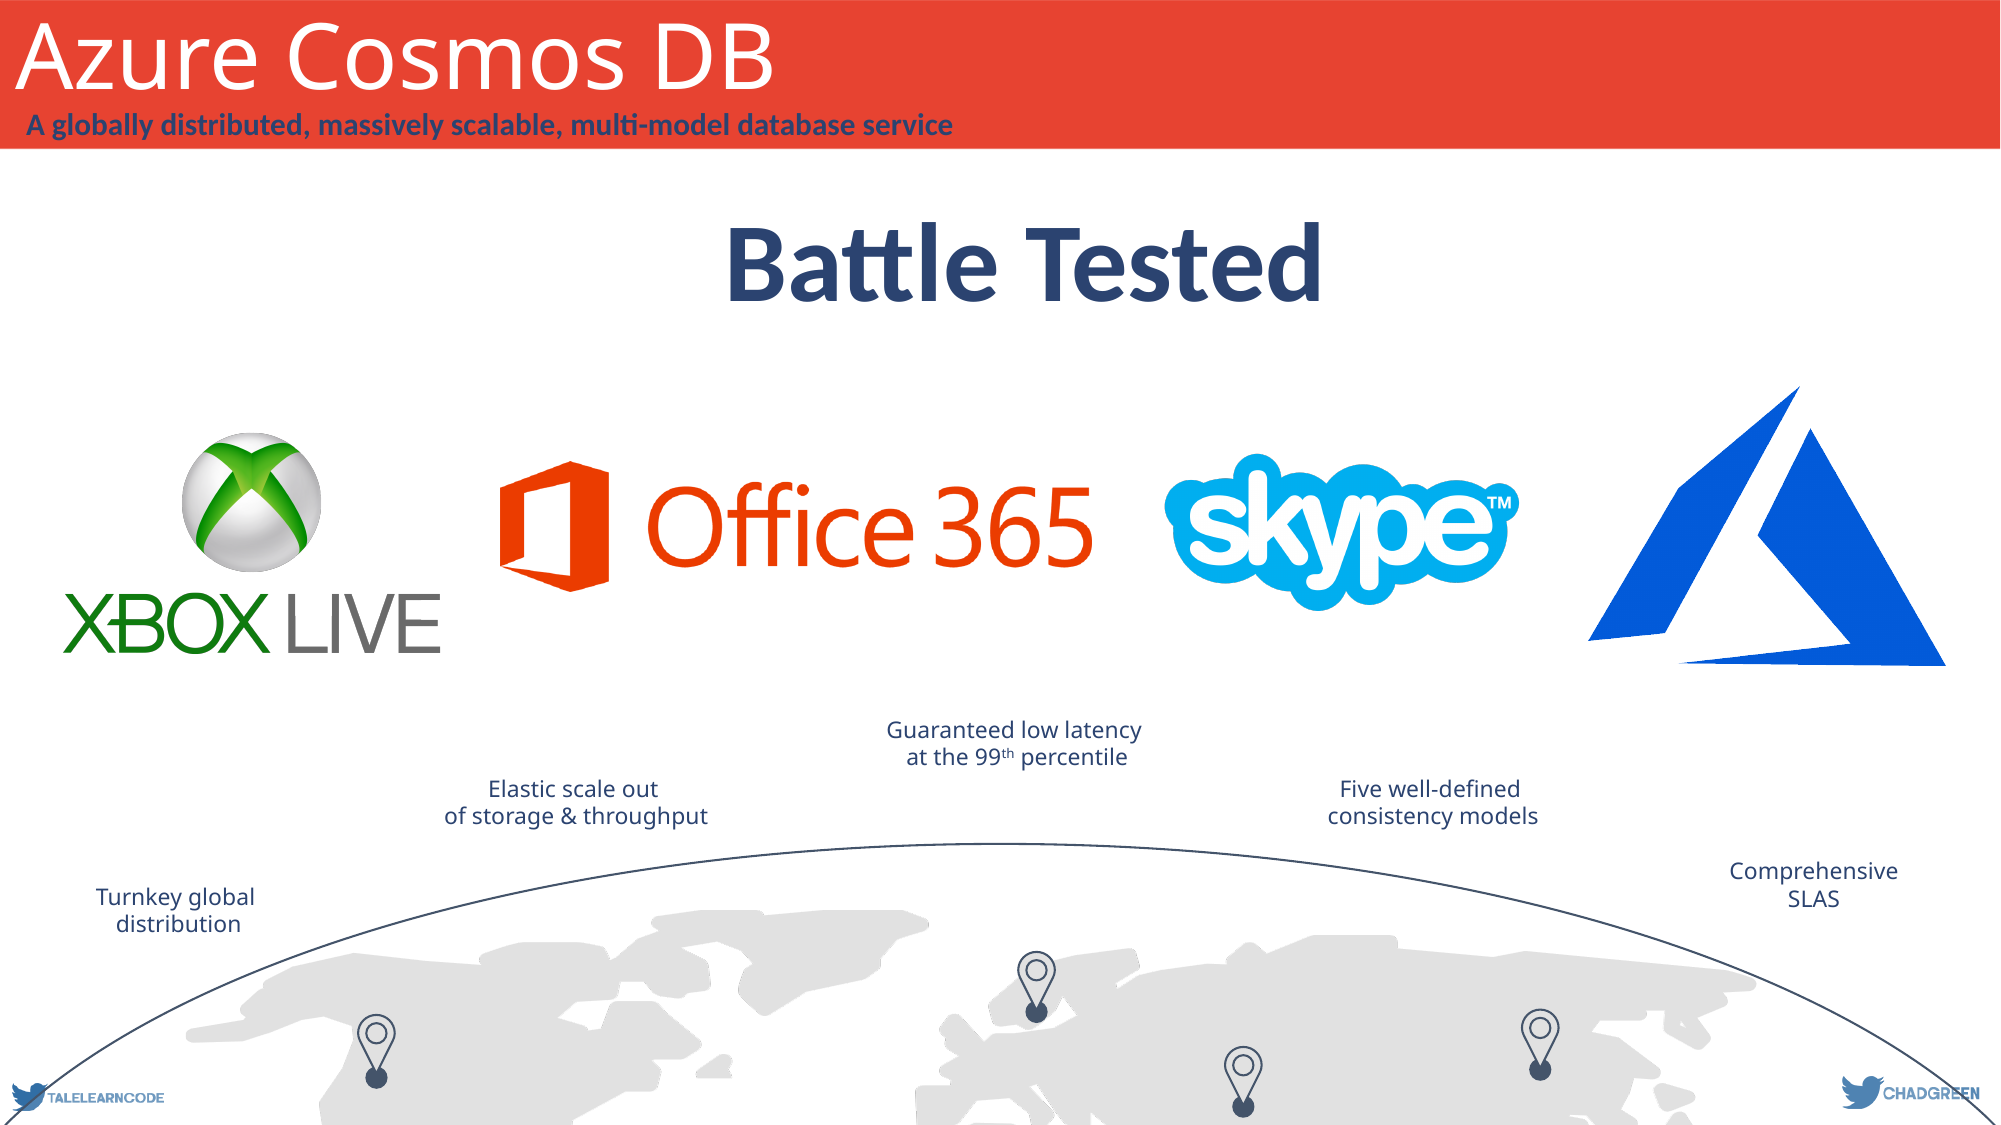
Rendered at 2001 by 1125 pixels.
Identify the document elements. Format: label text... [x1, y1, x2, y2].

text_box [1814, 1001, 1996, 1125]
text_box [358, 1014, 395, 1089]
picture [1990, 1118, 2001, 1125]
text_box Five well-defined consistency models [1312, 766, 1554, 837]
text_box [1225, 1046, 1262, 1118]
picture [0, 0, 2001, 1125]
text_box Elastic scale out of storage & throughput [429, 766, 724, 837]
text_box [440, 842, 1560, 910]
list A globally distributed, massively scalable, multi-model database service [11, 101, 2000, 150]
text_box Comprehensive SLAS [1714, 849, 1914, 920]
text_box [1018, 951, 1055, 1024]
text_box Guaranteed low latency at the 99th percentile [871, 707, 1163, 778]
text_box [1521, 1009, 1559, 1081]
text_box Turnkey global distribution [81, 874, 277, 945]
text_box Battle Tested [446, 181, 1605, 332]
title Azure Cosmos DB [0, 3, 2000, 150]
text_box [4, 1002, 185, 1125]
